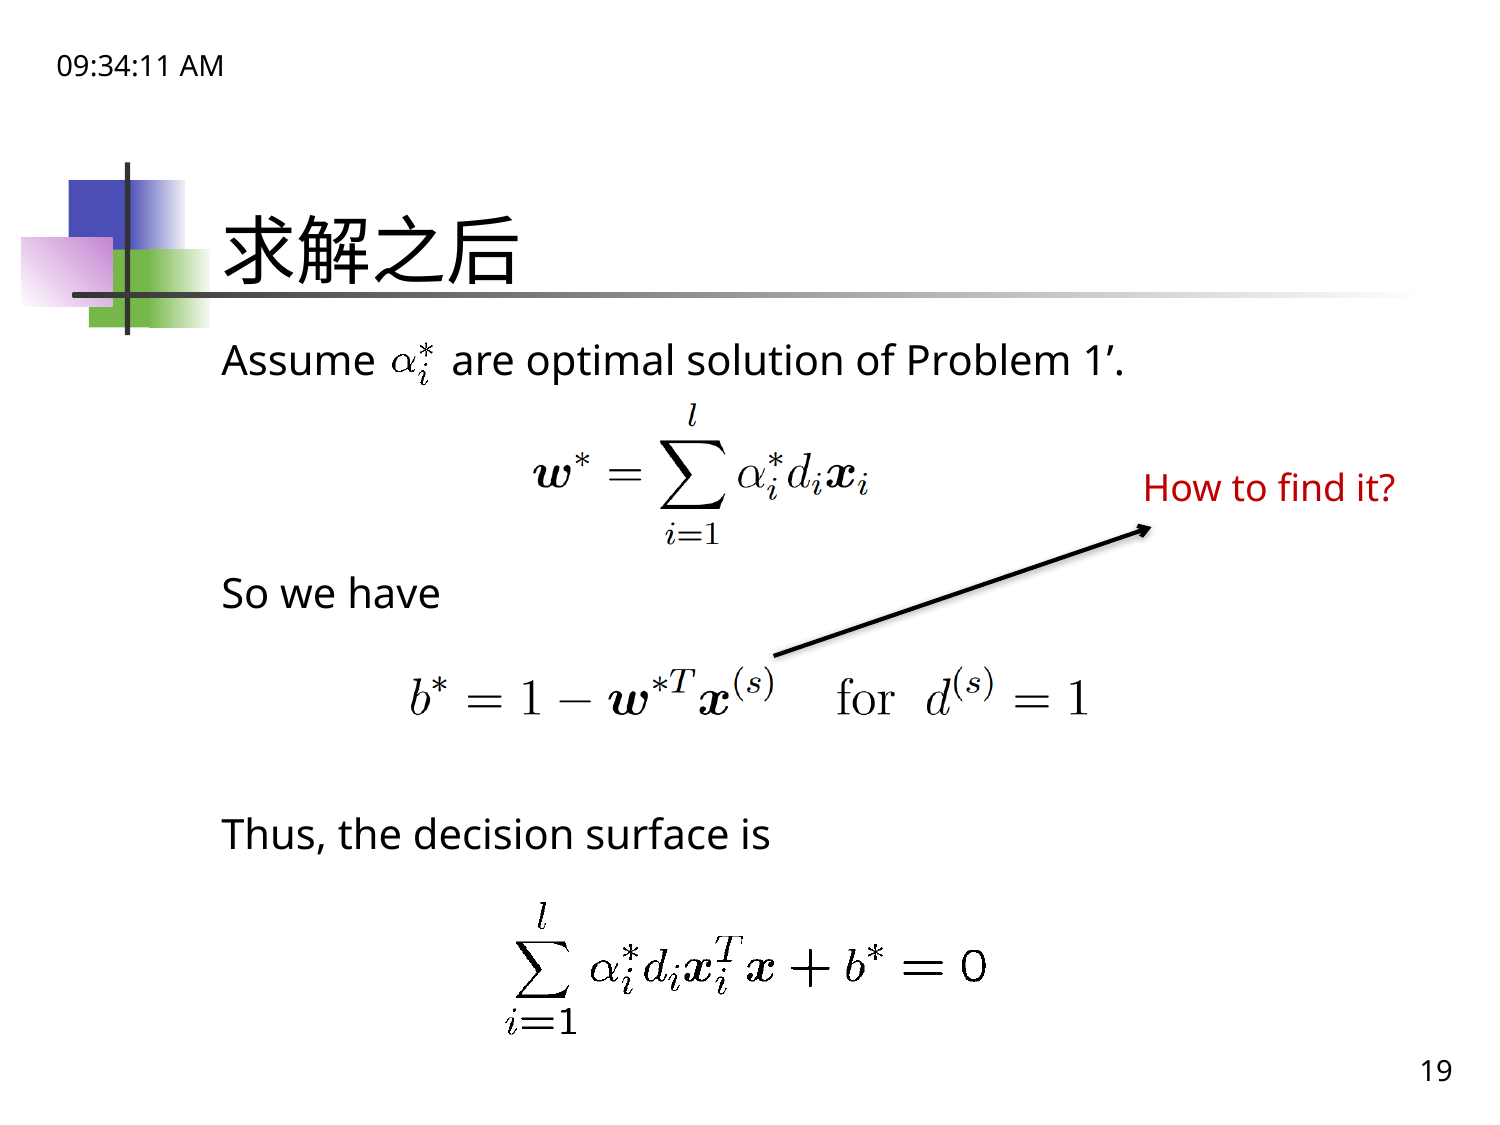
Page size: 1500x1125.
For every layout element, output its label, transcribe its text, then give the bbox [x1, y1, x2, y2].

text_box Assume are optimal solution of Problem 1’. So we have [206, 326, 1306, 835]
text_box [773, 526, 1152, 657]
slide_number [41, 19, 354, 95]
picture [505, 901, 987, 1036]
text_box How to find it? [1128, 456, 1471, 516]
picture [391, 340, 433, 386]
text_box 求解之后 [206, 196, 1282, 302]
picture [396, 655, 1093, 729]
text_box Thus, the decision surface is [206, 835, 809, 891]
picture [513, 385, 880, 553]
slide_number 19 [1155, 1024, 1468, 1100]
